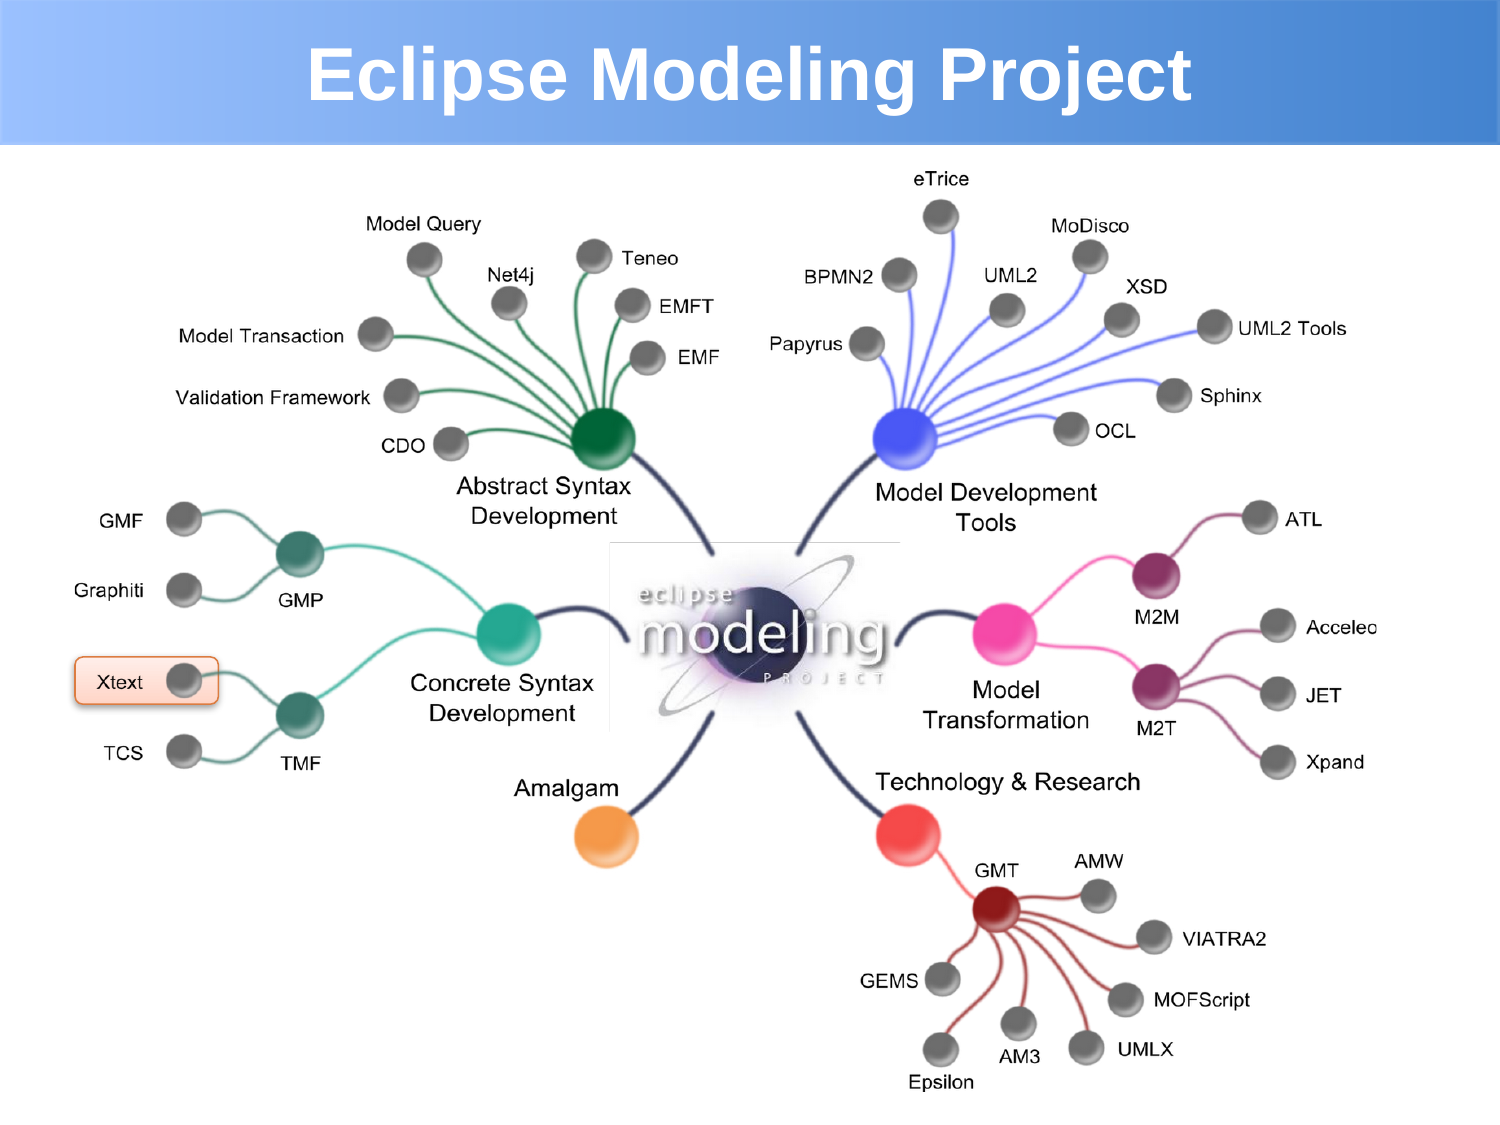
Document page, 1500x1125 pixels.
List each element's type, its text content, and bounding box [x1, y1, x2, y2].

text_box [74, 171, 1377, 1093]
text_box [0, 0, 1500, 146]
title Eclipse Modeling Project [75, 14, 1425, 131]
